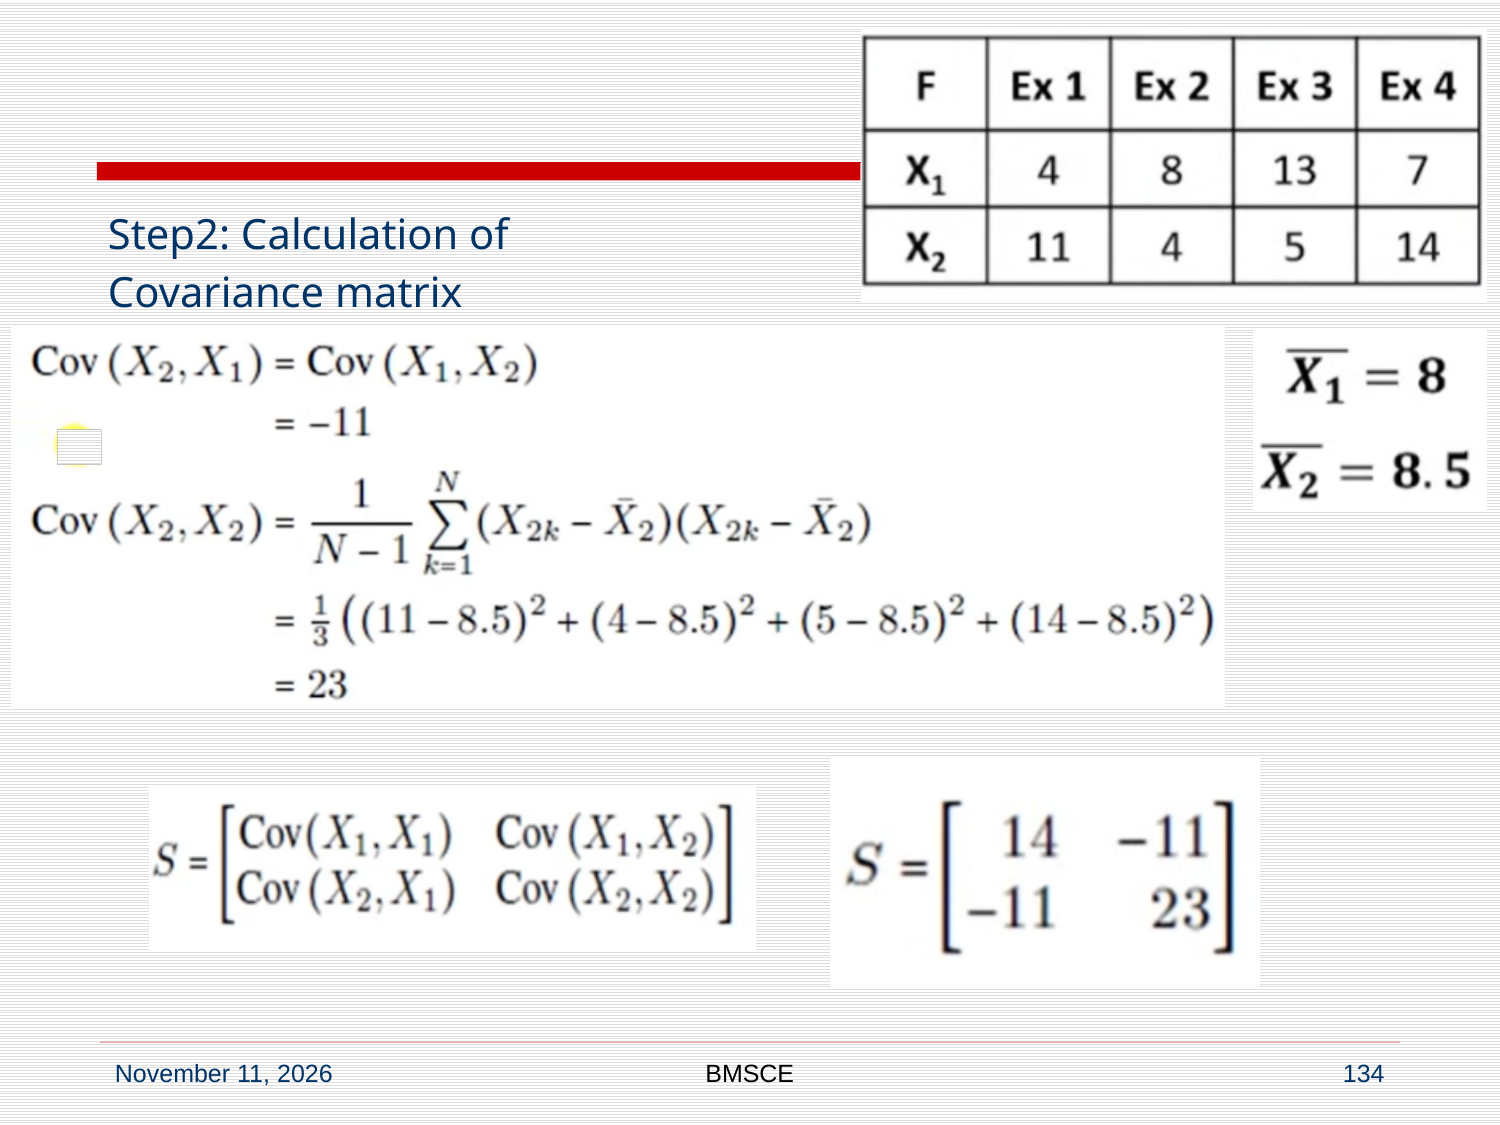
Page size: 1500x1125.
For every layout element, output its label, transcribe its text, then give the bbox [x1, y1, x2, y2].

list Step2: Calculation of Covariance matrix [92, 200, 1406, 1025]
footer BMSCE [512, 1049, 988, 1103]
picture [1253, 328, 1487, 512]
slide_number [99, 1049, 426, 1103]
picture [830, 756, 1260, 989]
slide_number 134 [1074, 1049, 1401, 1103]
picture [861, 27, 1487, 302]
picture [11, 326, 1225, 707]
picture [148, 786, 756, 951]
